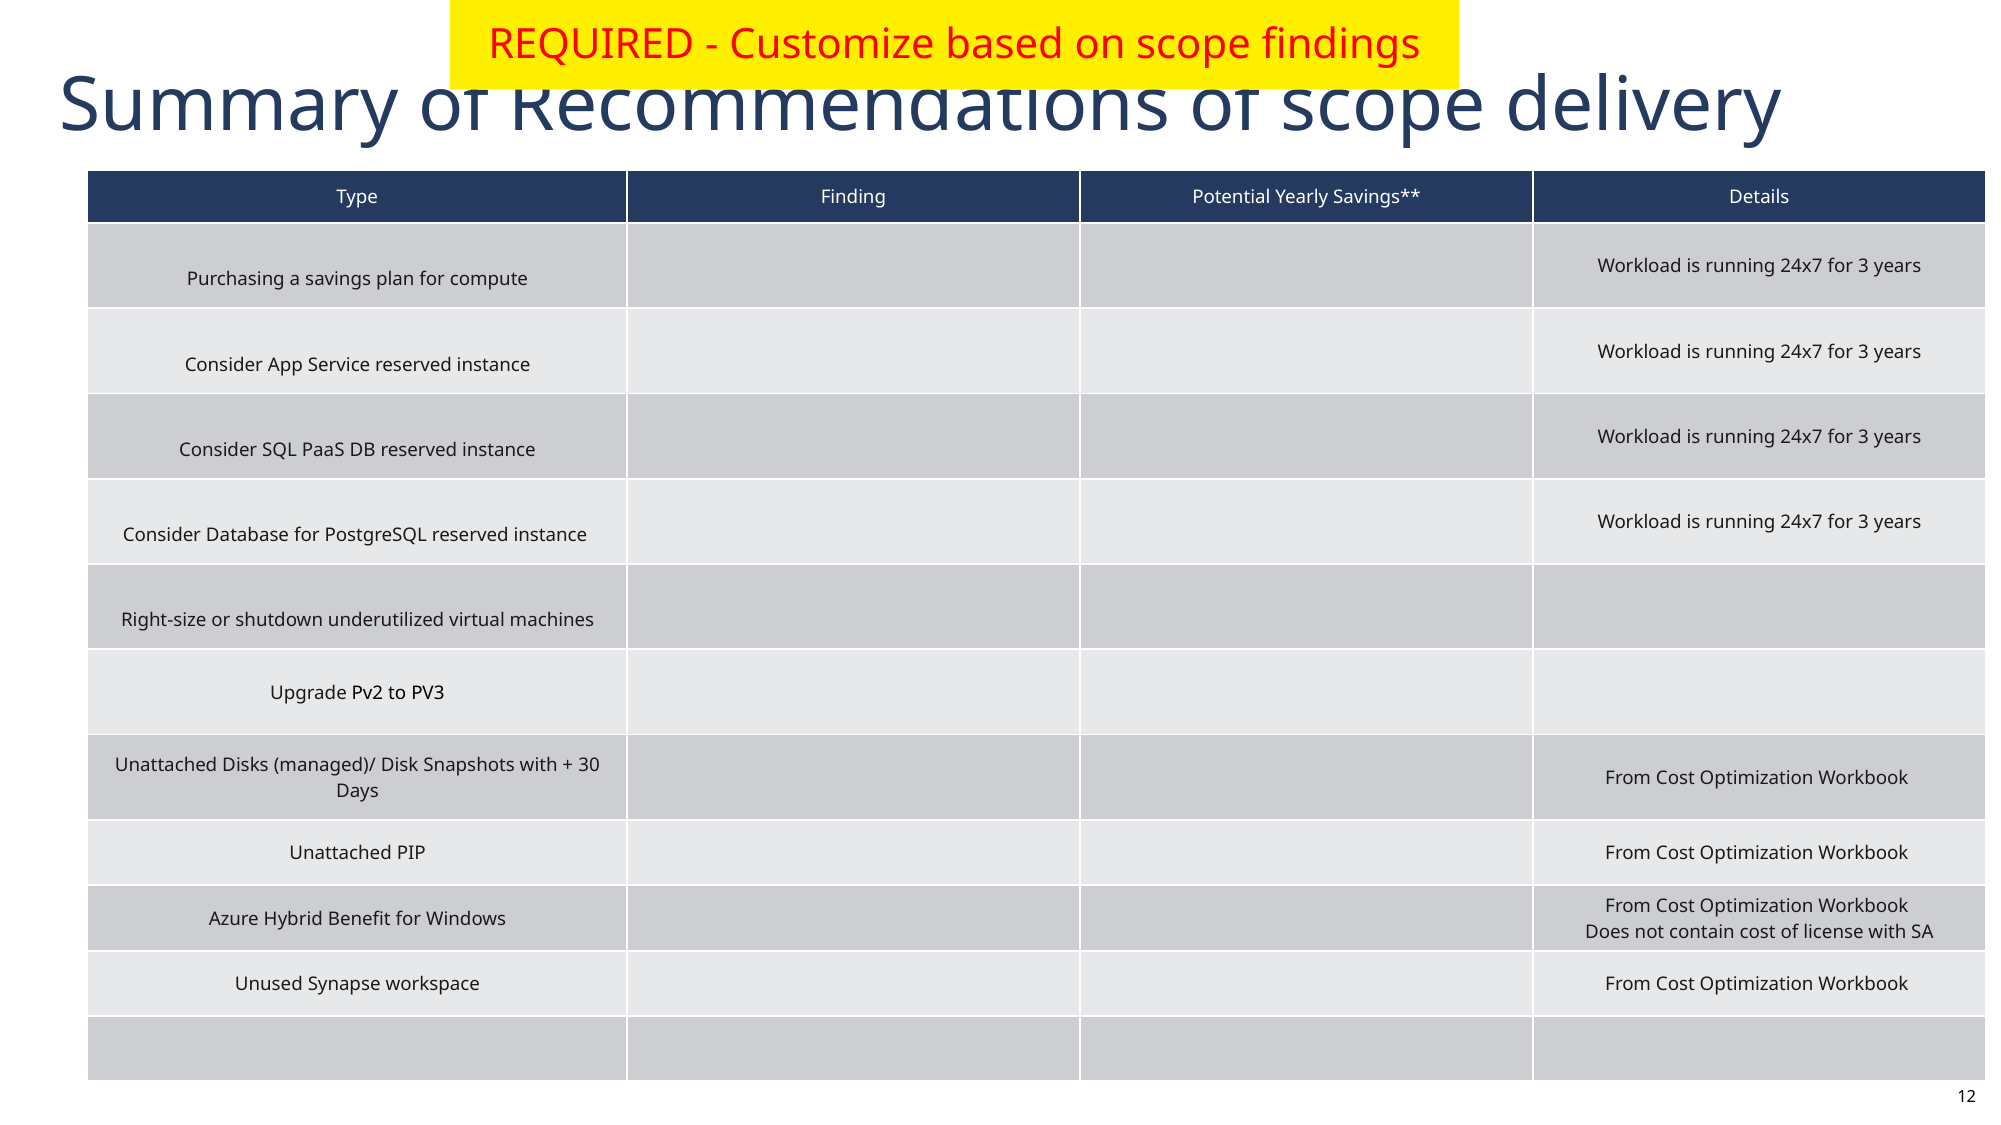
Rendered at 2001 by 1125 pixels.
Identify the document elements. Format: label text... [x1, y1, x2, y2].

table_cell [628, 224, 1079, 307]
table_cell [1081, 394, 1532, 478]
table_cell [1081, 735, 1532, 819]
table_cell From Cost Optimization Workbook [1534, 821, 1985, 884]
table_cell Purchasing a savings plan for compute [88, 224, 626, 307]
table_cell [628, 394, 1079, 478]
table_header Finding [628, 171, 1079, 222]
table_cell [1081, 565, 1532, 648]
table_cell Workload is running 24x7 for 3 years [1534, 394, 1985, 478]
table_cell [1534, 650, 1985, 734]
table_cell Consider App Service reserved instance [88, 309, 626, 393]
table_cell [628, 565, 1079, 648]
table_cell Right-size or shutdown underutilized virtual machines [88, 565, 626, 648]
table_cell Workload is running 24x7 for 3 years [1534, 480, 1985, 563]
table_cell [628, 735, 1079, 819]
table_cell [628, 821, 1079, 884]
table_cell [628, 1017, 1079, 1080]
table_cell [1081, 886, 1532, 950]
table_cell [628, 952, 1079, 1015]
table_cell Workload is running 24x7 for 3 years [1534, 224, 1985, 307]
text_box REQUIRED - Customize based on scope findings [449, 0, 1460, 90]
table_cell From Cost Optimization Workbook [1534, 952, 1985, 1015]
table_cell [1081, 952, 1532, 1015]
table_cell [628, 650, 1079, 734]
table_cell From Cost Optimization Workbook Does not contain cost of license with SA [1534, 886, 1985, 950]
table_header Type [88, 171, 626, 222]
table_cell Unattached Disks (managed)/ Disk Snapshots with + 30 Days [88, 735, 626, 819]
table_cell [1534, 1017, 1985, 1080]
table_cell [1081, 224, 1532, 307]
text_box 12 [1933, 1086, 2000, 1110]
table_cell [628, 886, 1079, 950]
table_cell [1081, 650, 1532, 734]
table_cell Workload is running 24x7 for 3 years [1534, 309, 1985, 393]
table_cell Consider Database for PostgreSQL reserved instance [88, 480, 626, 563]
text_box Summary of Recommendations of scope delivery [35, 31, 1843, 123]
table_cell Azure Hybrid Benefit for Windows [88, 886, 626, 950]
table_cell Upgrade Pv2 to PV3 [88, 650, 626, 734]
table_cell [1081, 480, 1532, 563]
table_cell Unused Synapse workspace [88, 952, 626, 1015]
table_header Potential Yearly Savings** [1081, 171, 1532, 222]
table_cell [628, 480, 1079, 563]
table_cell [1081, 821, 1532, 884]
table_cell [628, 309, 1079, 393]
table_cell [88, 1017, 626, 1080]
table_cell Unattached PIP [88, 821, 626, 884]
table_cell From Cost Optimization Workbook [1534, 735, 1985, 819]
table_cell [1081, 309, 1532, 393]
table_header Details [1534, 171, 1985, 222]
table_cell [1534, 565, 1985, 648]
table_cell Consider SQL PaaS DB reserved instance [88, 394, 626, 478]
table_cell [1081, 1017, 1532, 1080]
